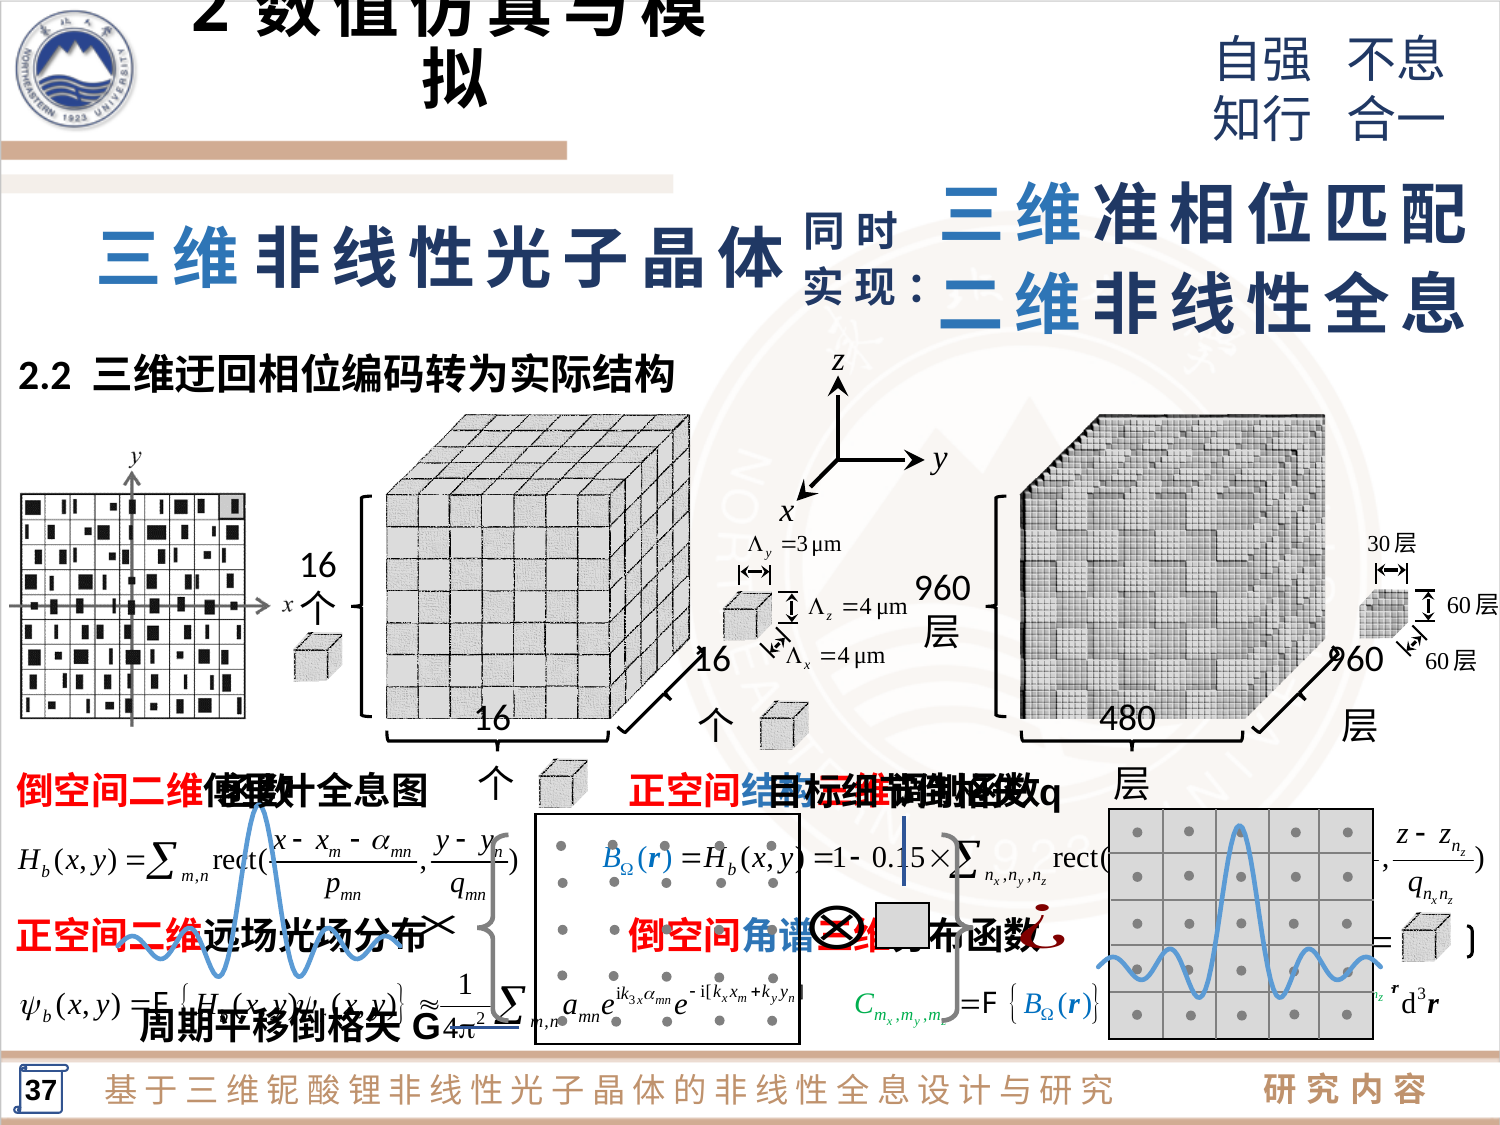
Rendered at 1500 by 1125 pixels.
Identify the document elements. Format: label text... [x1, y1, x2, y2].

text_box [1085, 776, 1384, 1044]
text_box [5, 1064, 77, 1114]
picture [0, 0, 1500, 762]
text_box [263, 412, 912, 760]
text_box 研究内容 [1218, 1068, 1472, 1117]
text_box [0, 907, 117, 1046]
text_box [738, 327, 989, 536]
picture [0, 813, 1500, 1125]
text_box 2数值仿真与模拟 [142, 46, 767, 126]
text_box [117, 760, 1085, 1055]
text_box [0, 762, 117, 907]
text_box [912, 412, 1500, 813]
text_box 2.2 三维迂回相位编码转为实际结构 [1, 348, 693, 406]
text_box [1085, 762, 1490, 913]
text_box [74, 174, 1494, 350]
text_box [1384, 907, 1473, 1043]
